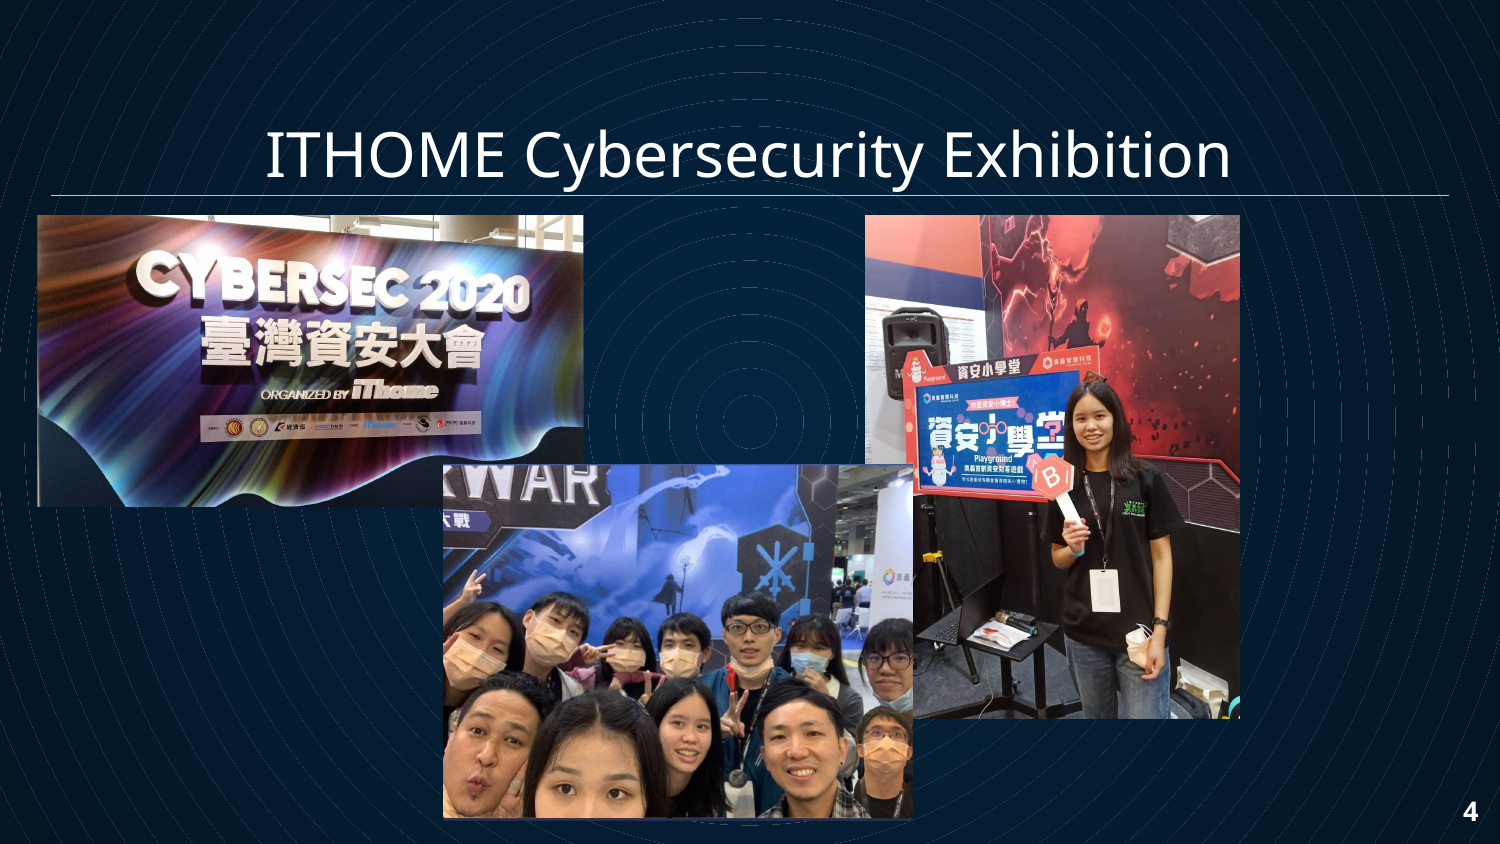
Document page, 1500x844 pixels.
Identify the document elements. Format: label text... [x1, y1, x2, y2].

slide_number ‹#› [1403, 779, 1494, 844]
title ITHOME Cybersecurity Exhibition [51, 202, 1449, 206]
title ITHOME Cybersecurity Exhibition [51, 105, 1449, 195]
picture [37, 215, 1241, 822]
